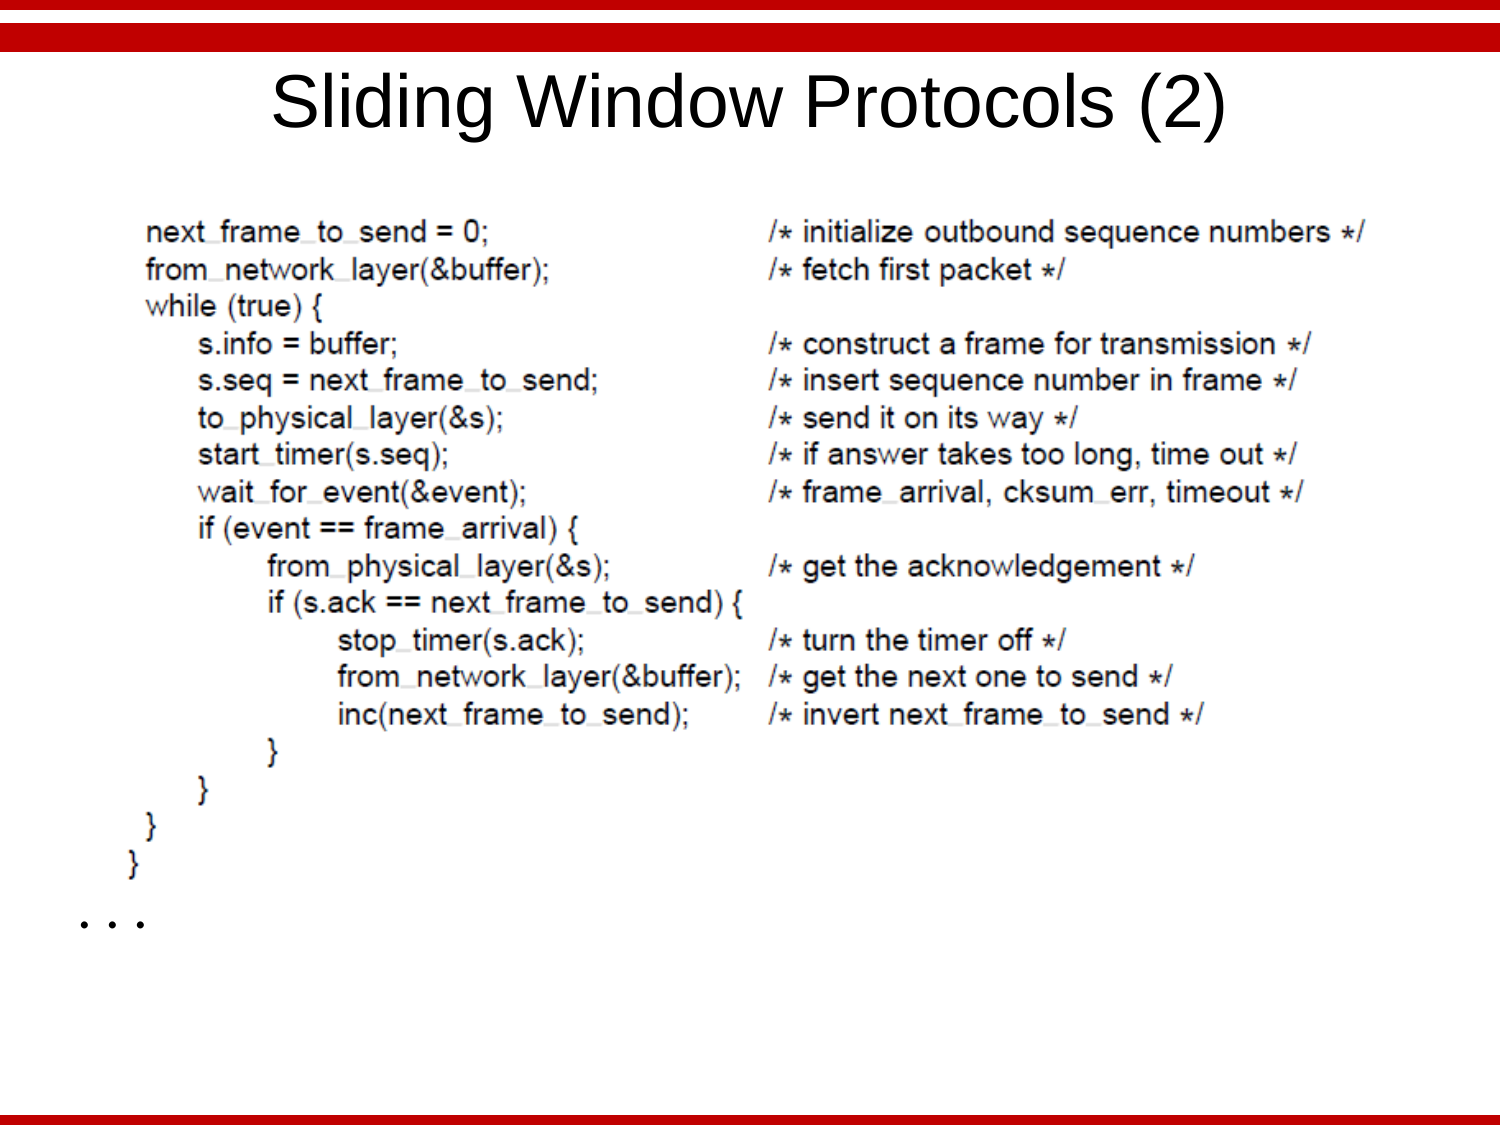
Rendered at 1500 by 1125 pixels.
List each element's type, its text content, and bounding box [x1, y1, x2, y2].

picture [86, 198, 1401, 893]
list A positive acknowledgement with retransmission protocol. [74, 224, 1426, 1006]
title Sliding Window Protocols (2) [74, 44, 1426, 176]
text_box . . . [62, 862, 238, 948]
